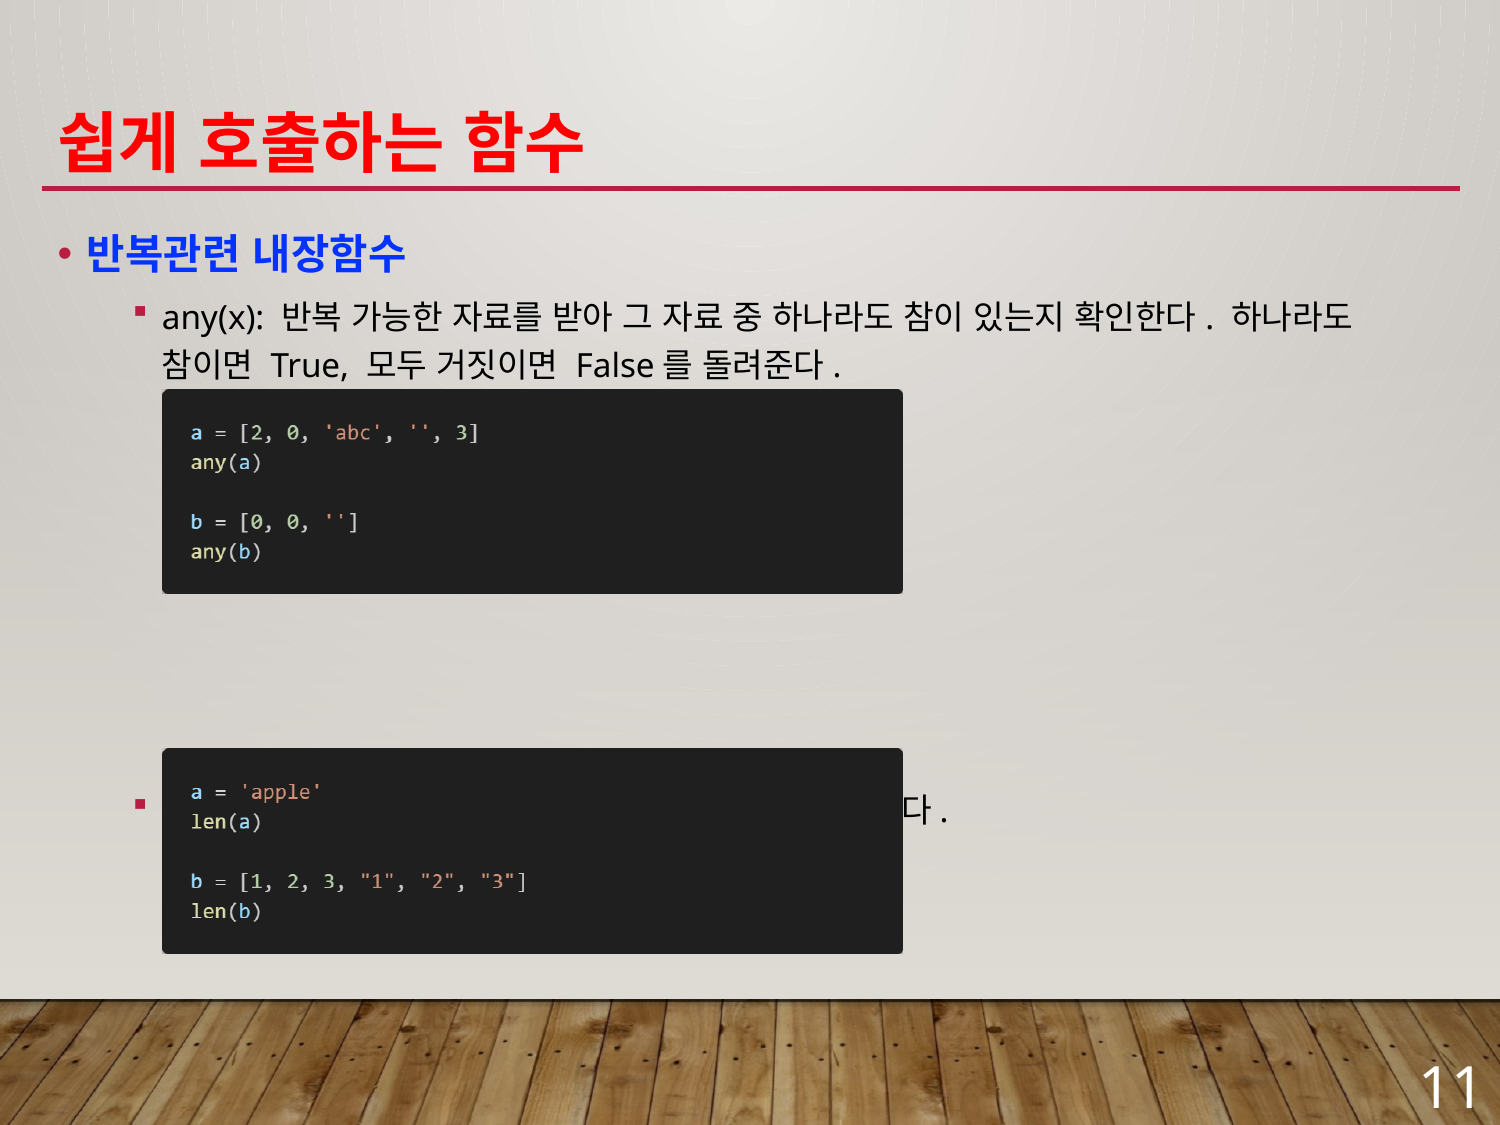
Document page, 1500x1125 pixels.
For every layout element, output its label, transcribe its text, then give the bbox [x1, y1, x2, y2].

title 쉽게 호출하는 함수 [42, 16, 1461, 189]
picture [0, 999, 1500, 1125]
list 반복관련 내장함수 any(x): 반복 가능한 자료를 받아 그 자료 중 하나라도 참이 있는지 확인한다. 하나라도 참이면 True, 모두 거짓이면 False를 돌려준다. len(x): 객체 x의 전체 길이(요소의 개수)를 돌려준다. [42, 210, 1461, 993]
picture [162, 388, 904, 595]
picture [162, 748, 904, 954]
